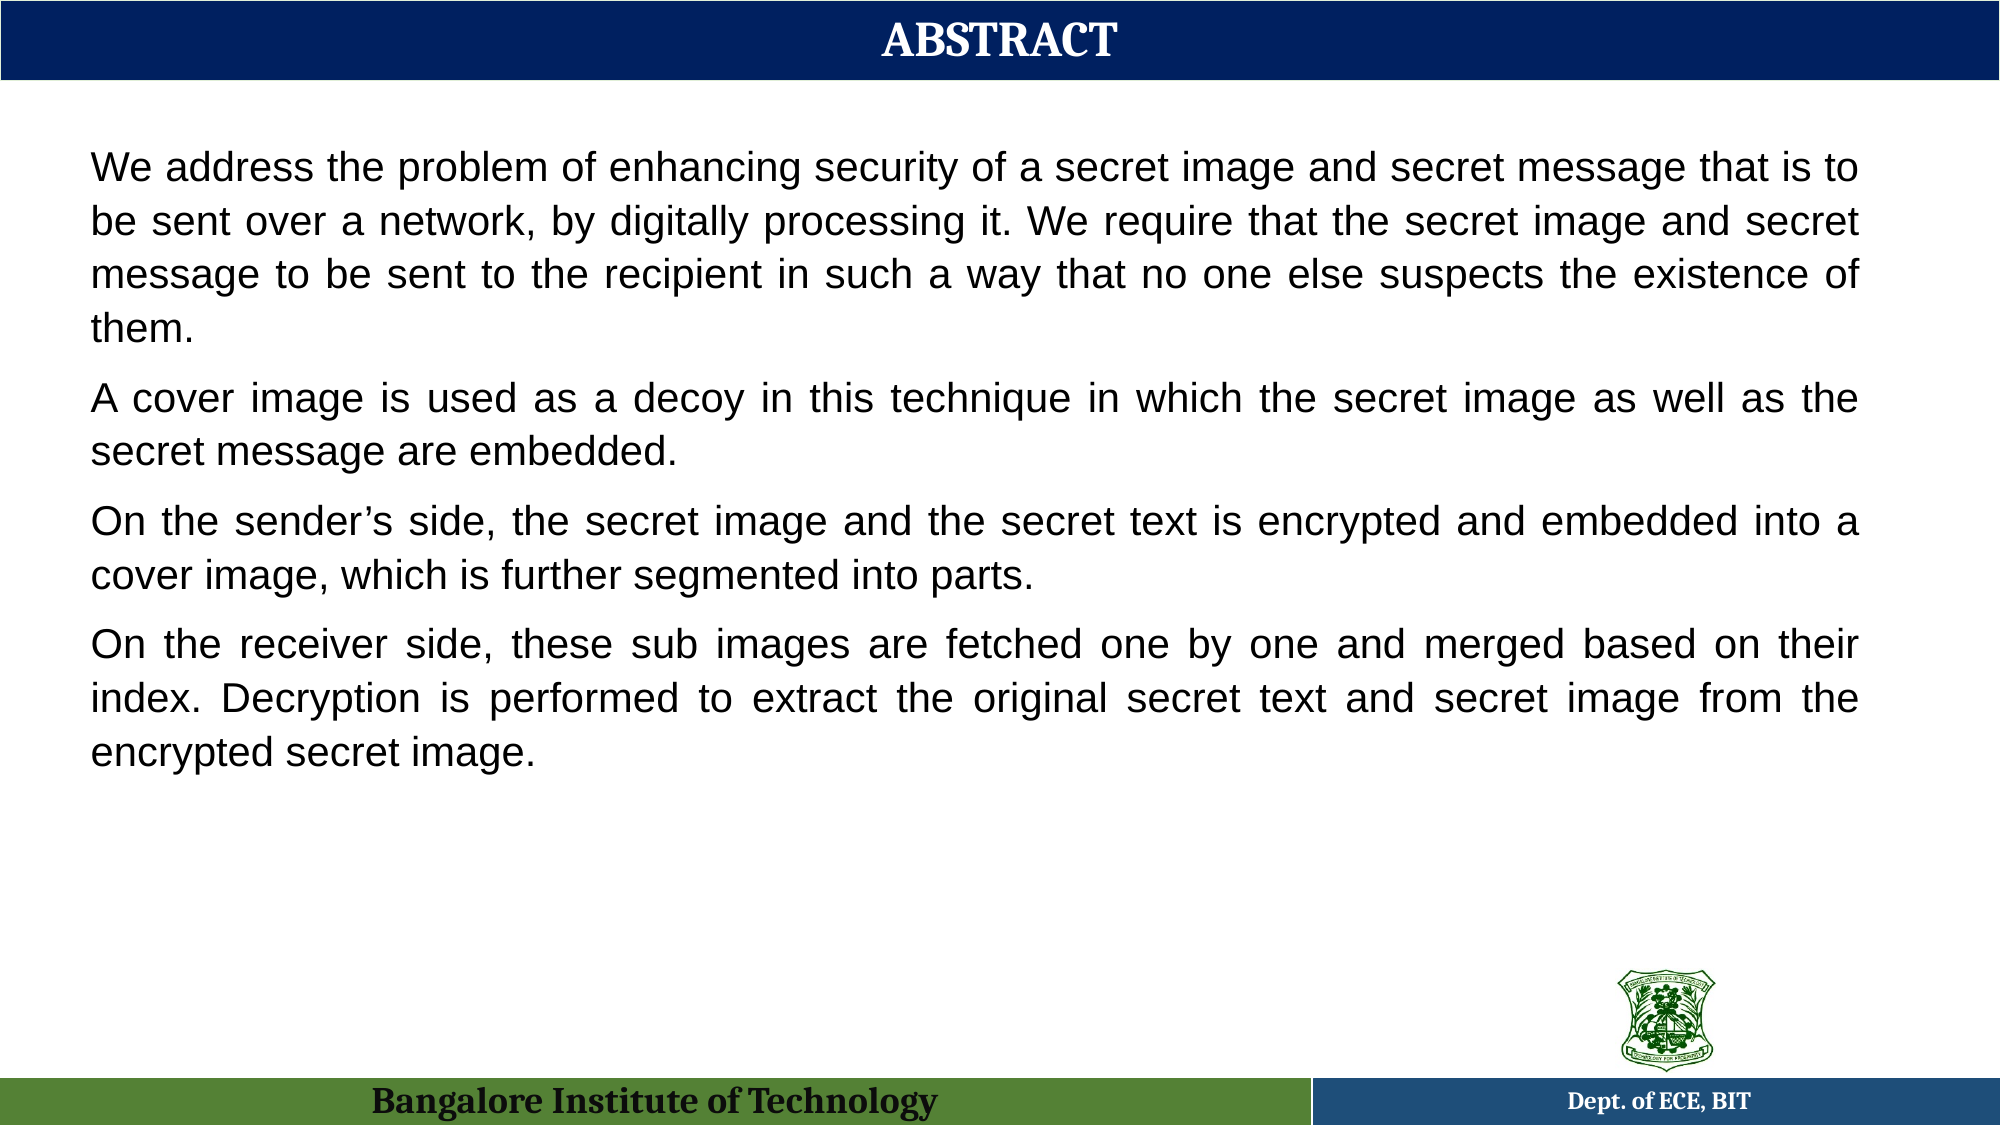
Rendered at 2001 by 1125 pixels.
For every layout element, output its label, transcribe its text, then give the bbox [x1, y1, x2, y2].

text_box ABSTRACT [0, 0, 2000, 81]
text_box Bangalore Institute of Technology [0, 1078, 1311, 1125]
text_box Dept. of ECE, BIT [1313, 1078, 2000, 1125]
text_box We address the problem of enhancing security of a secret image and secret message that is to be sent over a network, by digitally processing it. We require that the secret image and secret message to be sent to the recipient in such a way that no one else suspects the existence of them. A cover image is used as a decoy in this technique in which the secret image as well as the secret message are embedded. On the sender’s side, the secret image and the secret text is encrypted and embedded into a cover image, which is further segmented into parts. On the receiver side, these sub images are fetched one by one and merged based on their index. Decryption is performed to extract the original secret text and secret image from the encrypted secret image. [65, 121, 1876, 790]
picture [1615, 968, 1717, 1074]
